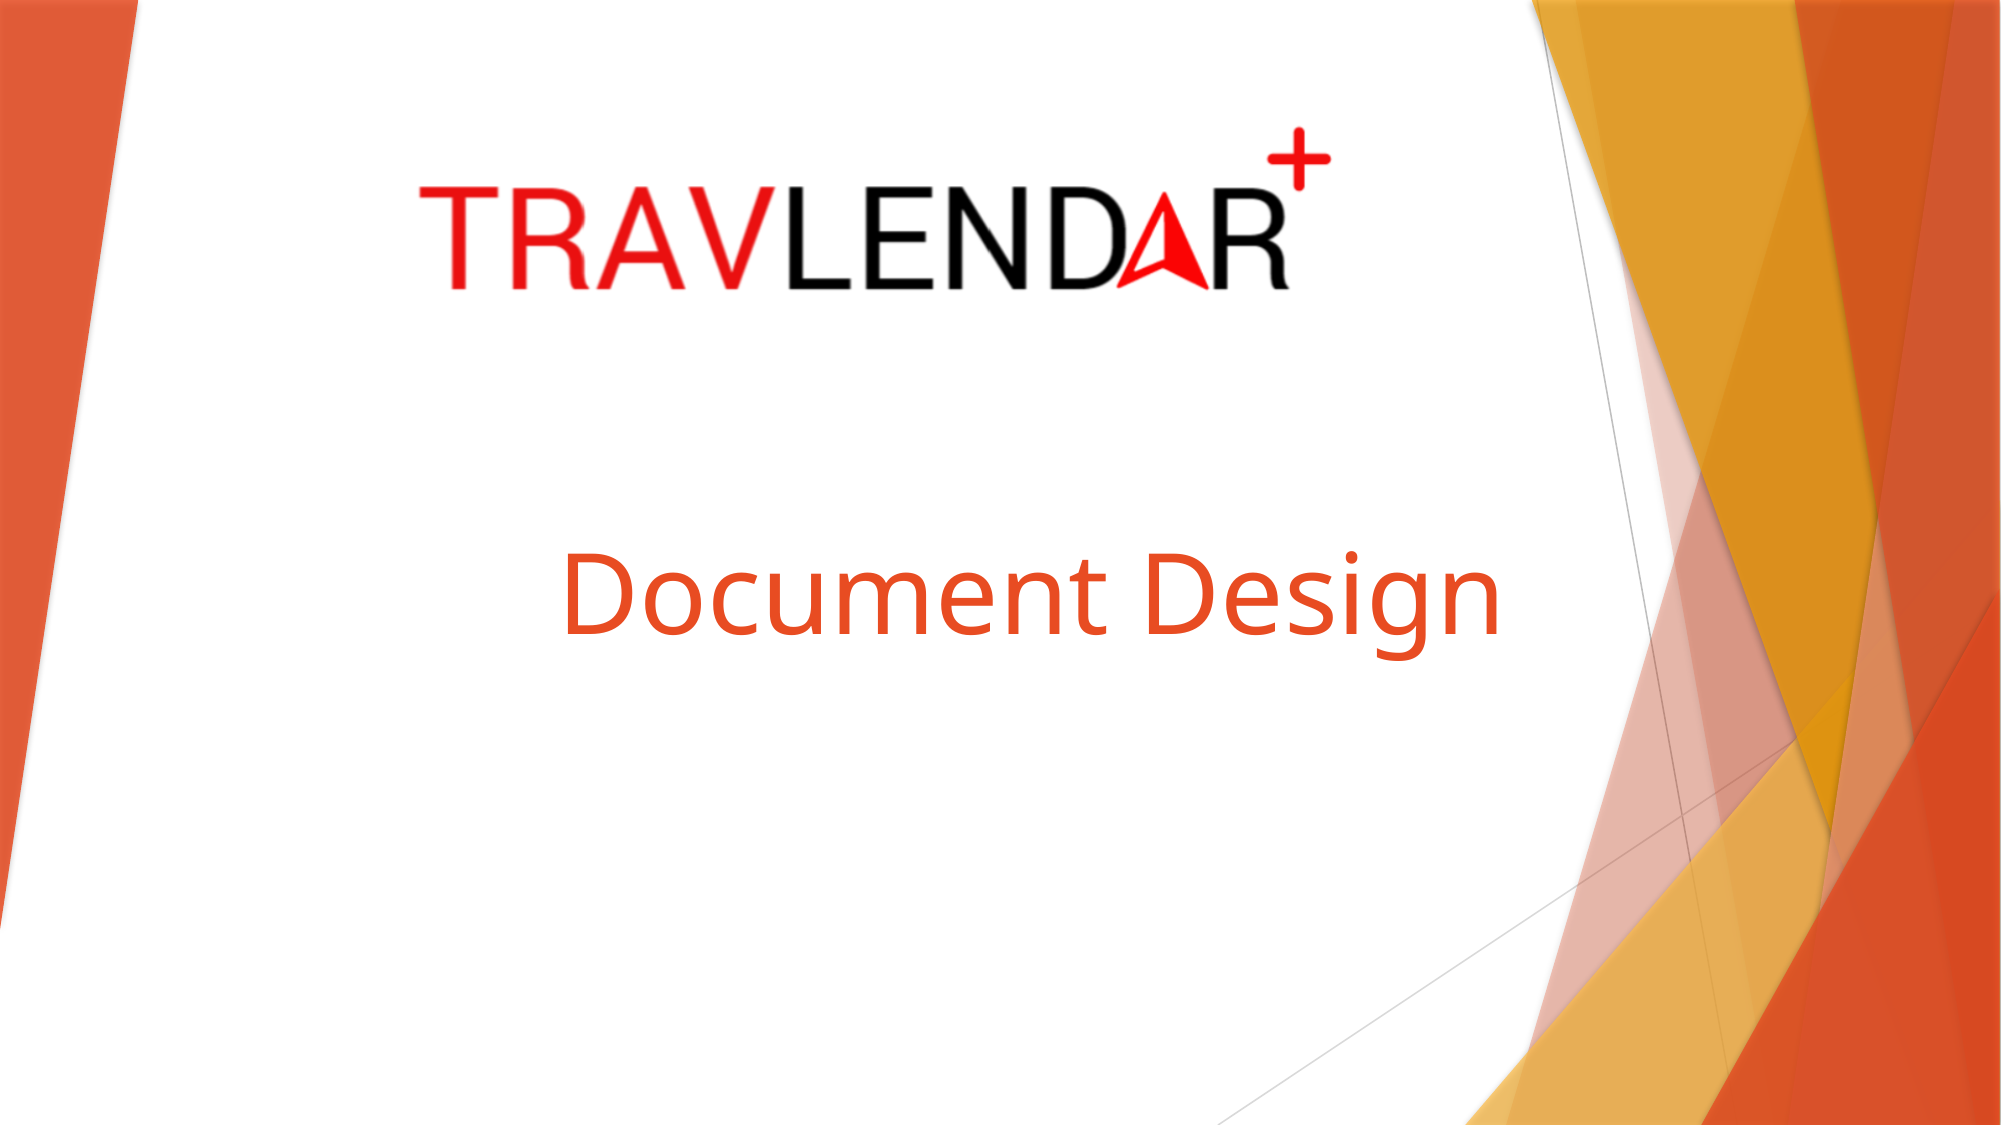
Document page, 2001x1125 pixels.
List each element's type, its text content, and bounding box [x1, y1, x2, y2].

picture [391, 116, 1377, 336]
title Document Design [247, 394, 1522, 665]
